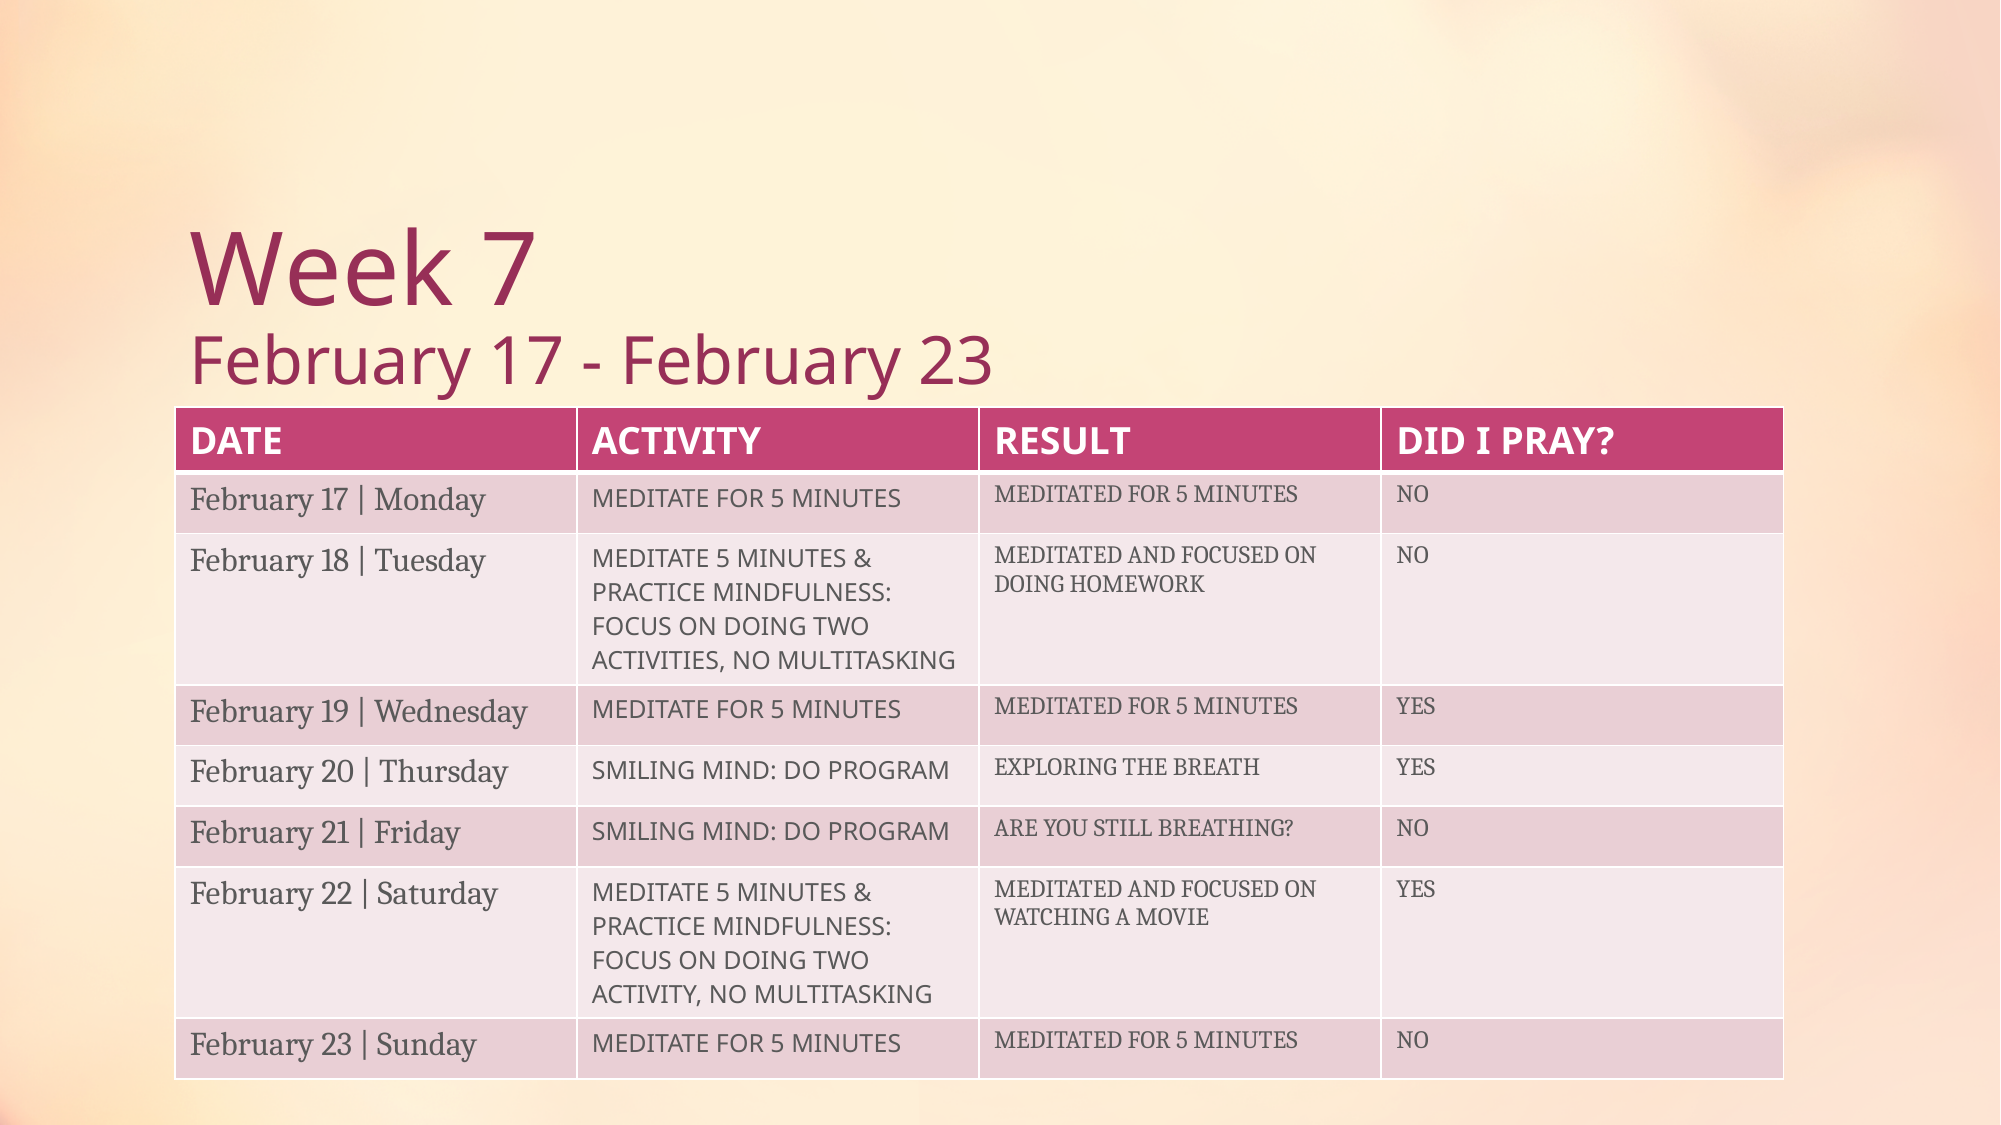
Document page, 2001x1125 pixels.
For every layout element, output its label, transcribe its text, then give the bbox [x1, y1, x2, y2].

table_cell MEDITATE FOR 5 MINUTES [578, 686, 978, 745]
table_cell MEDITATE FOR 5 MINUTES [578, 475, 978, 533]
table_cell MEDITATE 5 MINUTES & PRACTICE MINDFULNESS: FOCUS ON DOING TWO ACTIVITIES, NO MULTITASKING [578, 534, 978, 684]
table_header DID I PRAY? [1382, 408, 1783, 470]
table_cell February 19 | Wednesday [176, 686, 576, 745]
table_cell ARE YOU STILL BREATHING? [980, 807, 1380, 866]
table_cell YES [1382, 686, 1783, 745]
table_header DATE [176, 408, 576, 470]
table_cell MEDITATE FOR 5 MINUTES [578, 1019, 978, 1078]
table_cell MEDITATED FOR 5 MINUTES [980, 686, 1380, 745]
table_cell February 17 | Monday [176, 475, 576, 533]
table_cell YES [1382, 868, 1783, 1017]
table_cell February 20 | Thursday [176, 746, 576, 805]
picture [0, 0, 2001, 1125]
table_cell NO [1382, 534, 1783, 684]
title Week 7 February 17 - February 23 [174, 163, 1077, 406]
table_cell NO [1382, 475, 1783, 533]
table_cell NO [1382, 1019, 1783, 1078]
table_cell MEDITATED FOR 5 MINUTES [980, 1019, 1380, 1078]
table_header RESULT [980, 408, 1380, 470]
table_cell February 18 | Tuesday [176, 534, 576, 684]
table_cell SMILING MIND: DO PROGRAM [578, 746, 978, 805]
table_cell MEDITATED FOR 5 MINUTES [980, 475, 1380, 533]
table_cell February 23 | Sunday [176, 1019, 576, 1078]
table_cell MEDITATE 5 MINUTES & PRACTICE MINDFULNESS: FOCUS ON DOING TWO ACTIVITY, NO MULTITASKING [578, 868, 978, 1017]
table_cell YES [1382, 746, 1783, 805]
table_cell MEDITATED AND FOCUSED ON WATCHING A MOVIE [980, 868, 1380, 1017]
table_cell NO [1382, 807, 1783, 866]
table_cell February 22 | Saturday [176, 868, 576, 1017]
table_cell February 21 | Friday [176, 807, 576, 866]
table_cell EXPLORING THE BREATH [980, 746, 1380, 805]
table_cell MEDITATED AND FOCUSED ON DOING HOMEWORK [980, 534, 1380, 684]
table_header ACTIVITY [578, 408, 978, 470]
table_cell SMILING MIND: DO PROGRAM [578, 807, 978, 866]
